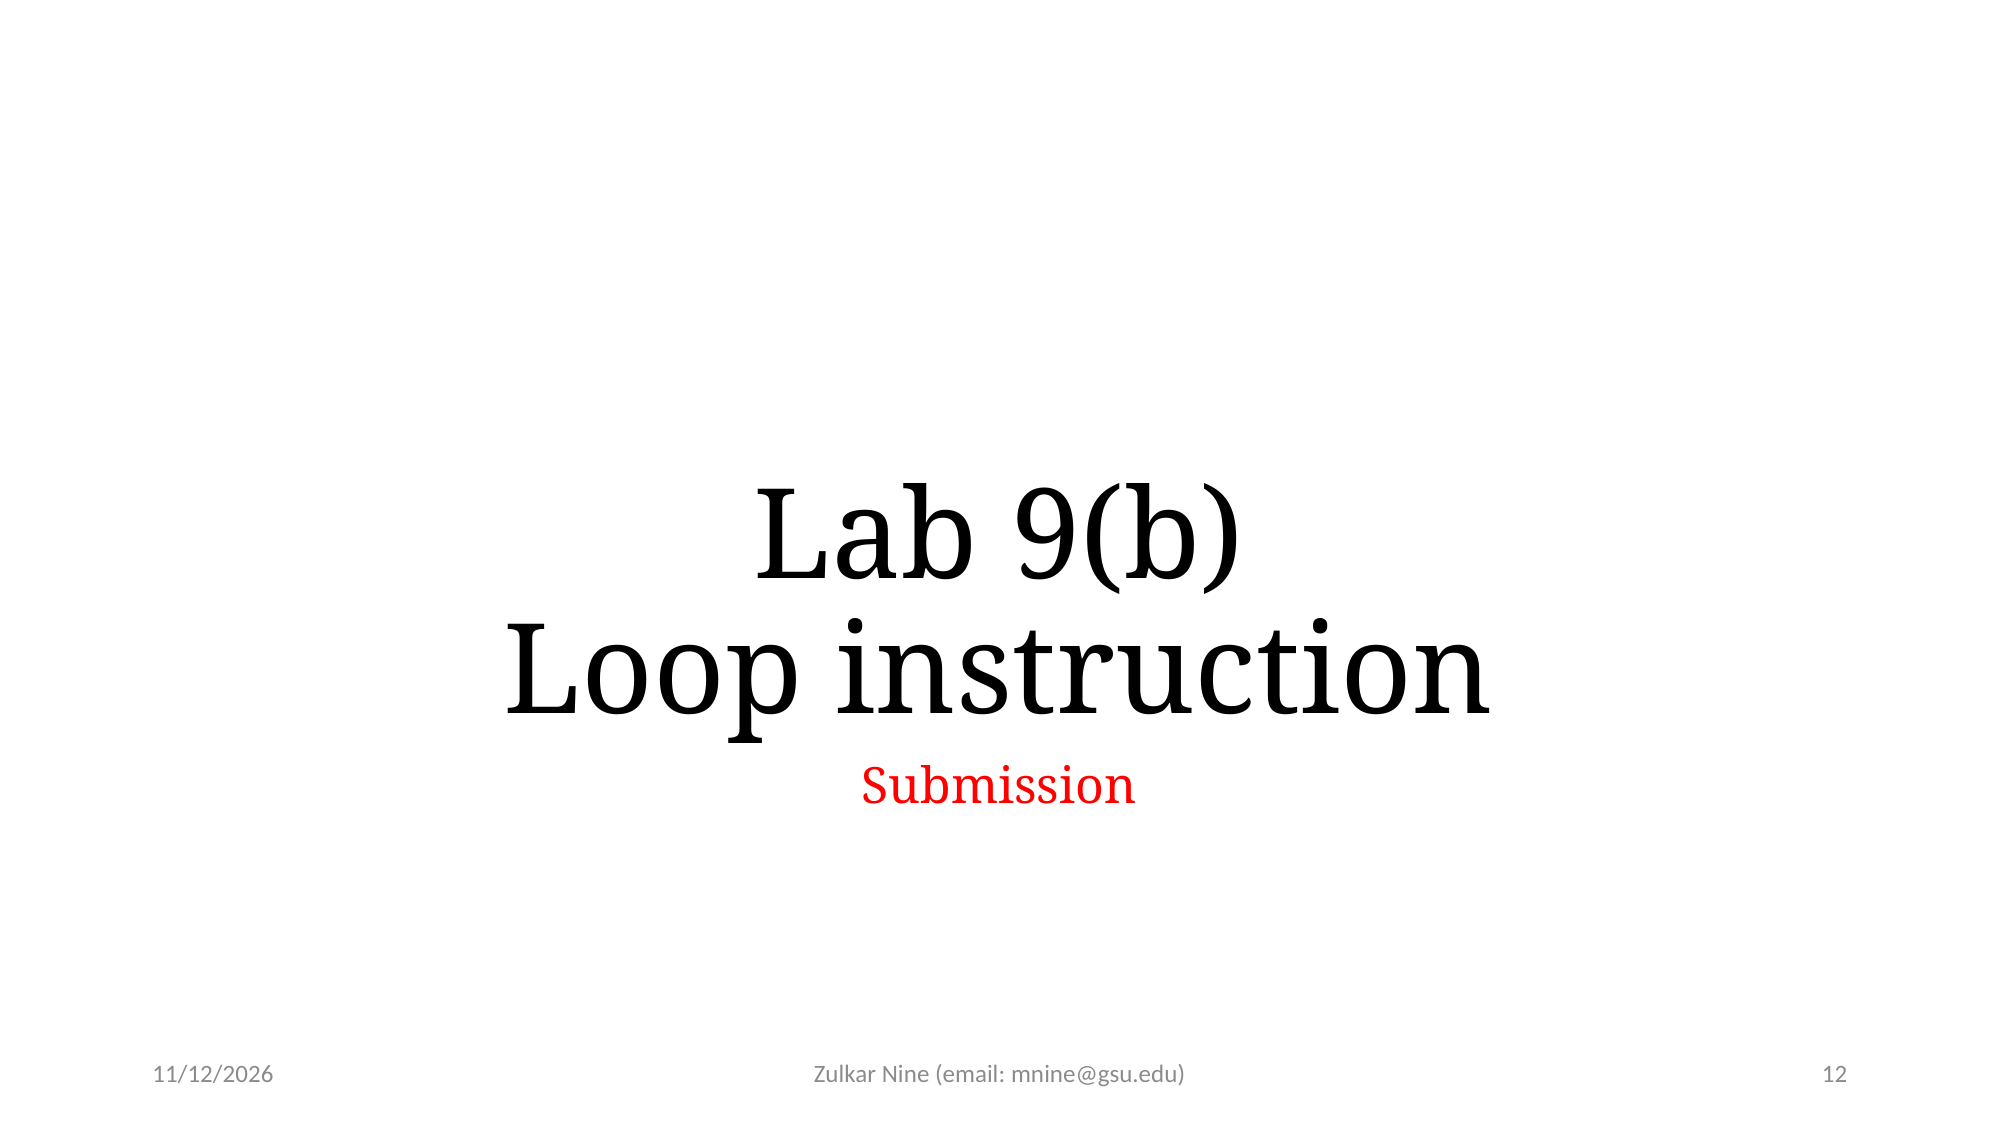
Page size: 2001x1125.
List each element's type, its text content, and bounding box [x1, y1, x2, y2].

slide_number 12 [1412, 1042, 1863, 1103]
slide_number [137, 1042, 588, 1103]
list Submission [136, 752, 1862, 999]
title Lab 9(b) Loop instruction [136, 280, 1862, 749]
footer Zulkar Nine (email: mnine@gsu.edu) [662, 1042, 1338, 1103]
